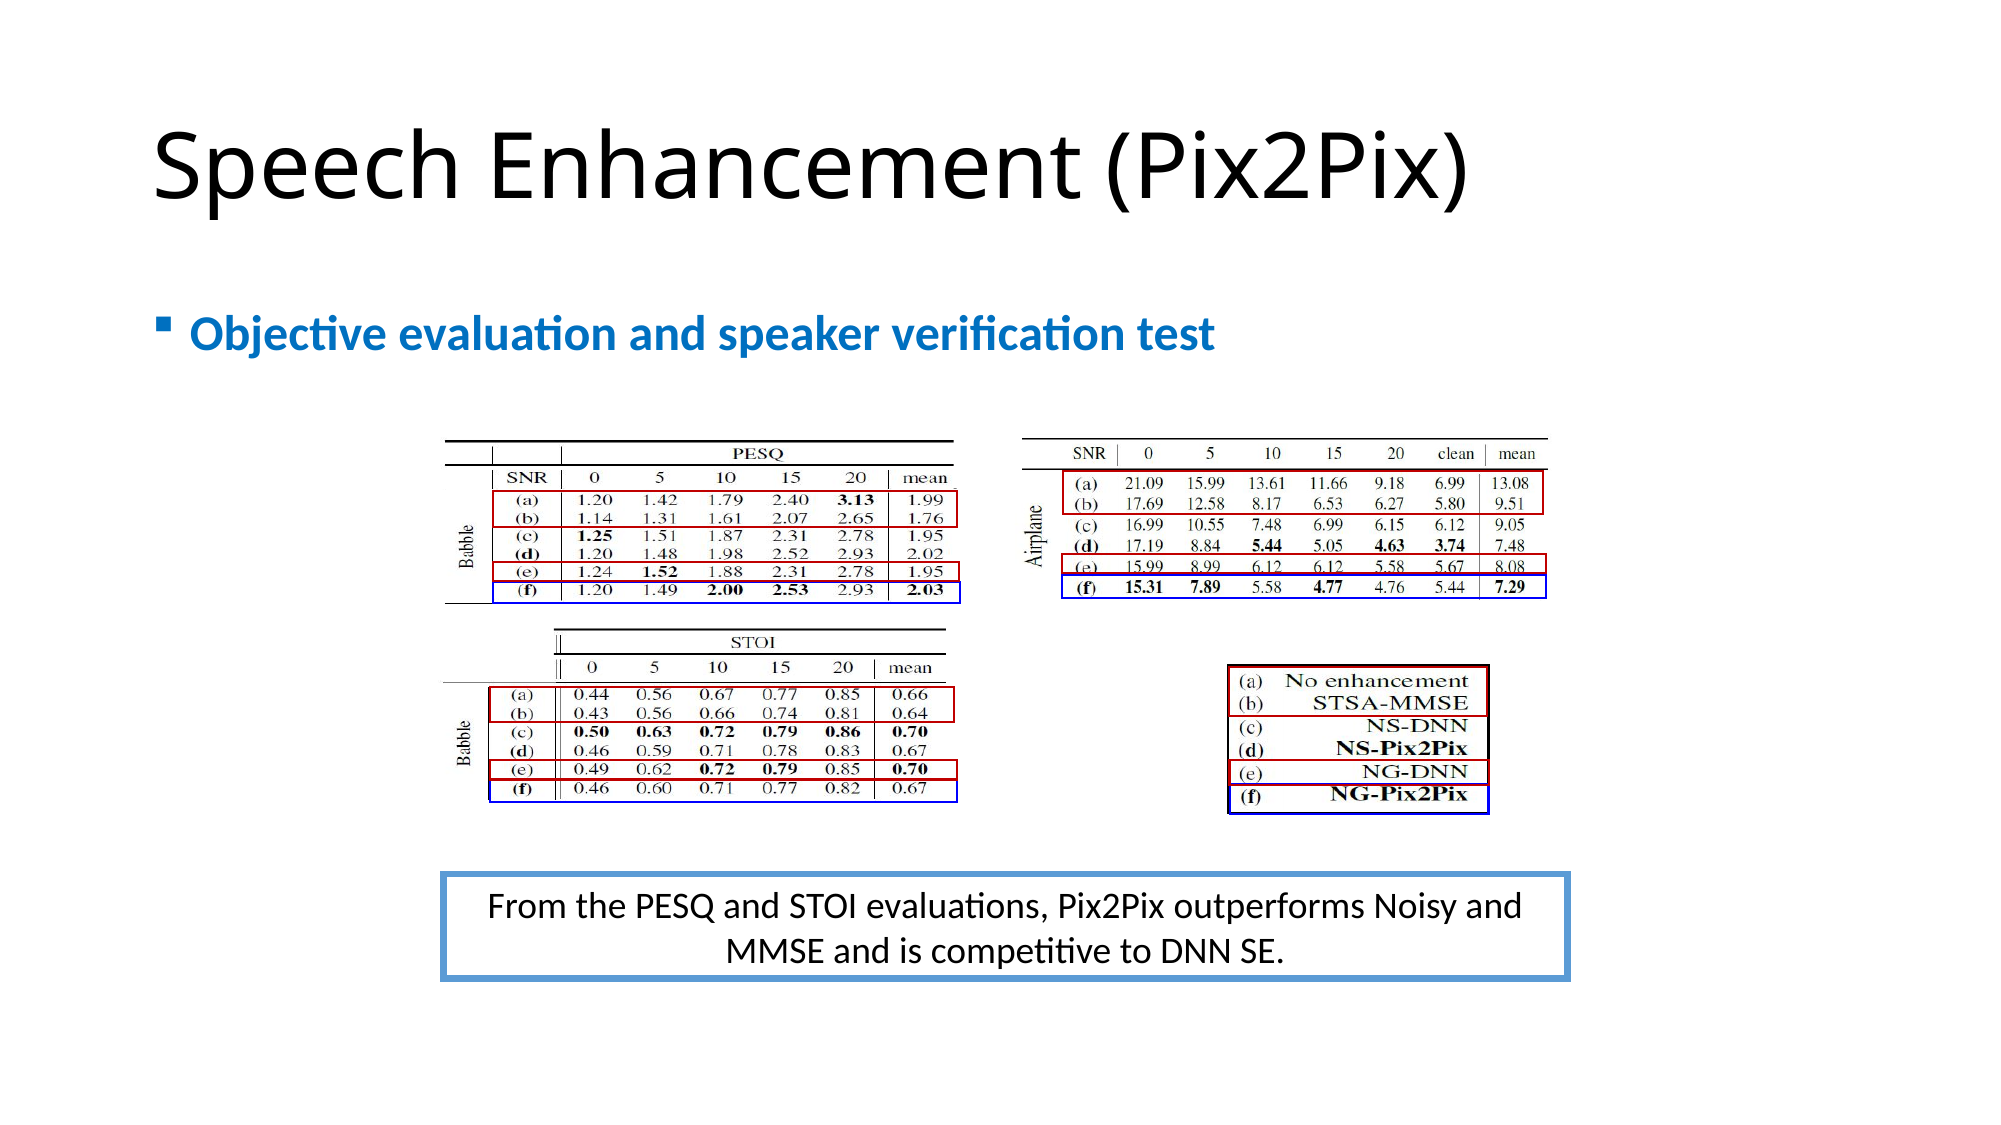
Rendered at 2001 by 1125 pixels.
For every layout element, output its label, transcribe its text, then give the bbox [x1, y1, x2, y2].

list Objective evaluation and speaker verification test [137, 299, 1863, 1014]
title Speech Enhancement (Pix2Pix) [137, 59, 1863, 278]
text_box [415, 406, 1608, 980]
